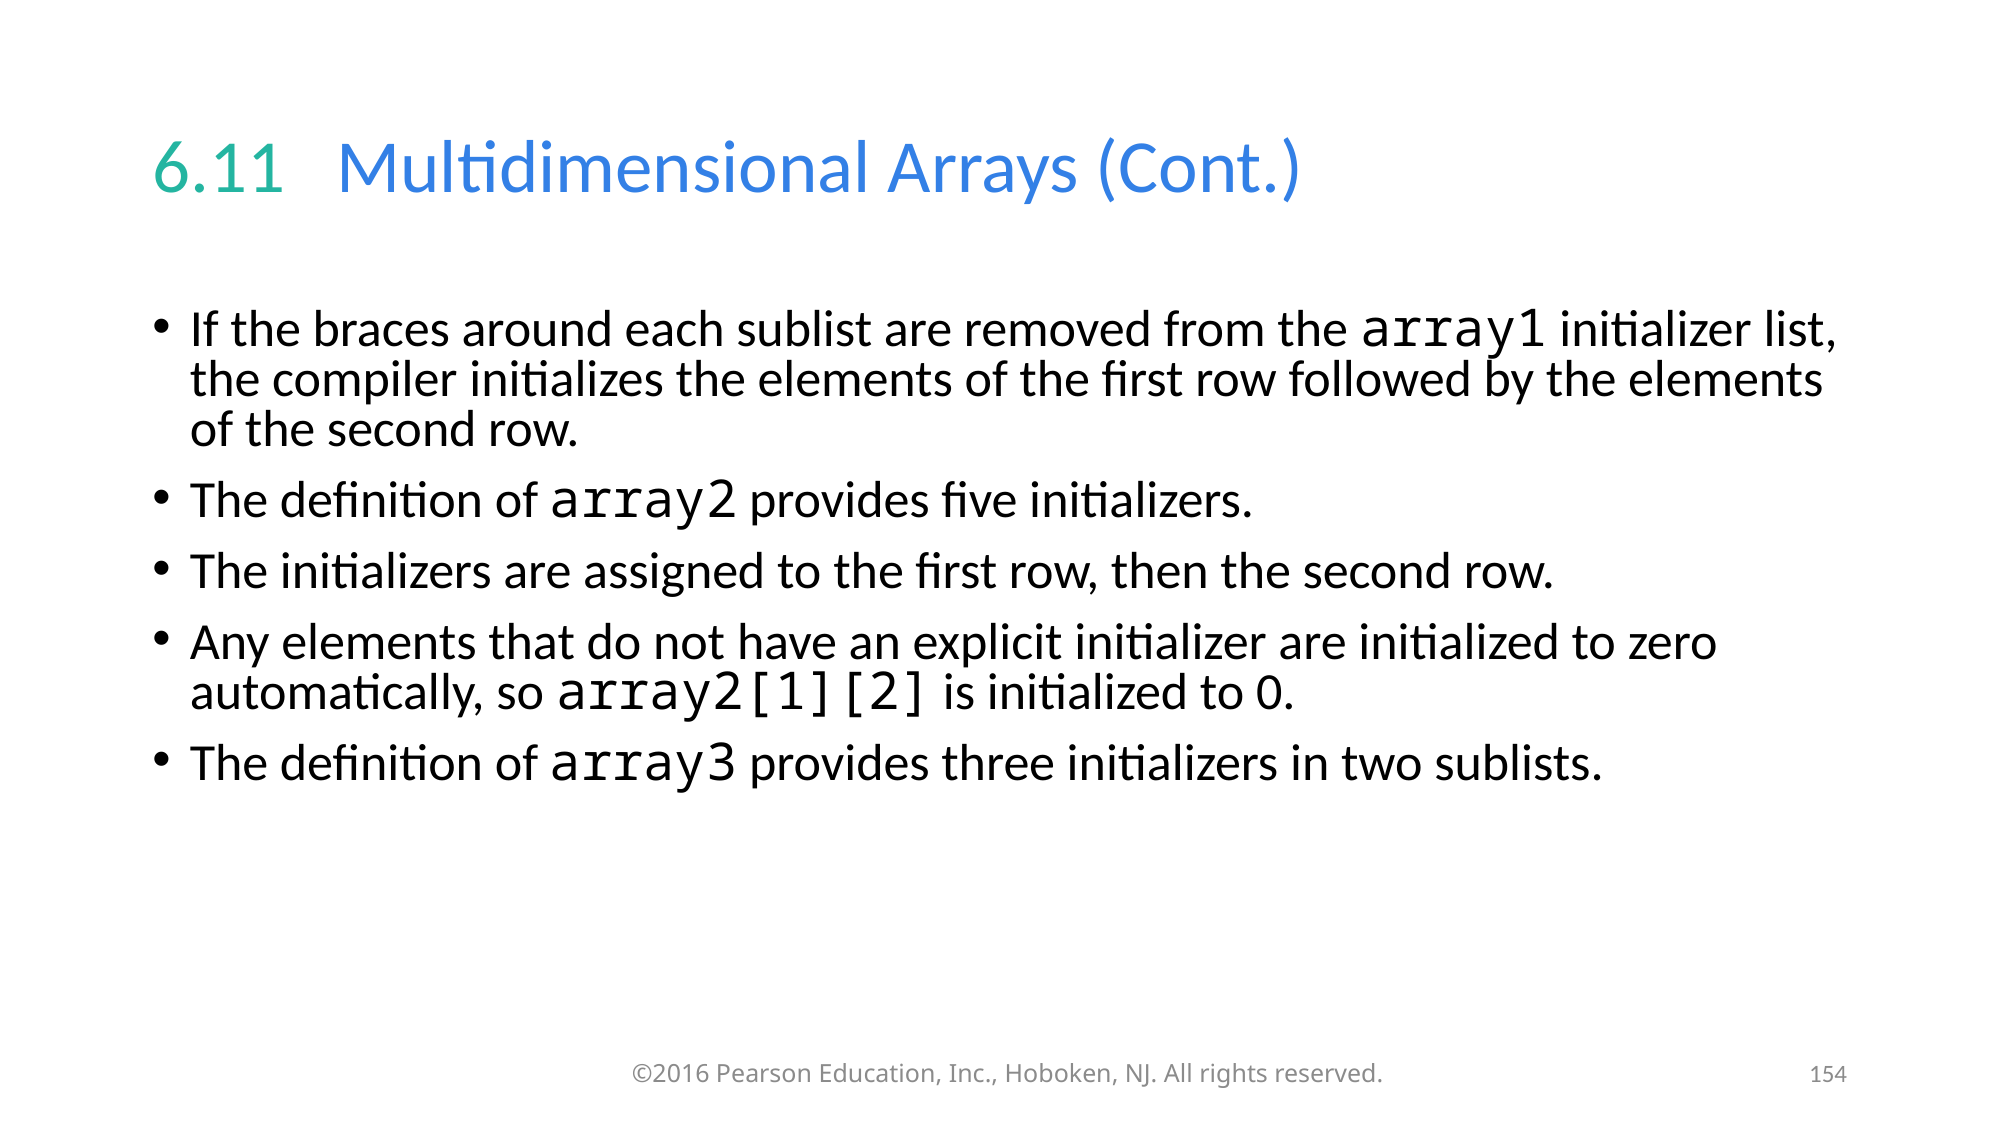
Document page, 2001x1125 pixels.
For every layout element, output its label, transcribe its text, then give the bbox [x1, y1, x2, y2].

list If the braces around each sublist are removed from the array1 initializer list, the compiler initializes the elements of the first row followed by the elements of the second row. The definition of array2 provides five initializers. The initializers are assigned to the first row, then the second row. Any elements that do not have an explicit initializer are initialized to zero automatically, so array2[1][2] is initialized to 0. The definition of array3 provides three initializers in two sublists. [137, 299, 1863, 1014]
footer ©2016 Pearson Education, Inc., Hoboken, NJ. All rights reserved. [483, 1042, 1412, 1103]
title 6.11 Multidimensional Arrays (Cont.) [137, 59, 1863, 278]
slide_number 154 [1412, 1042, 1863, 1103]
